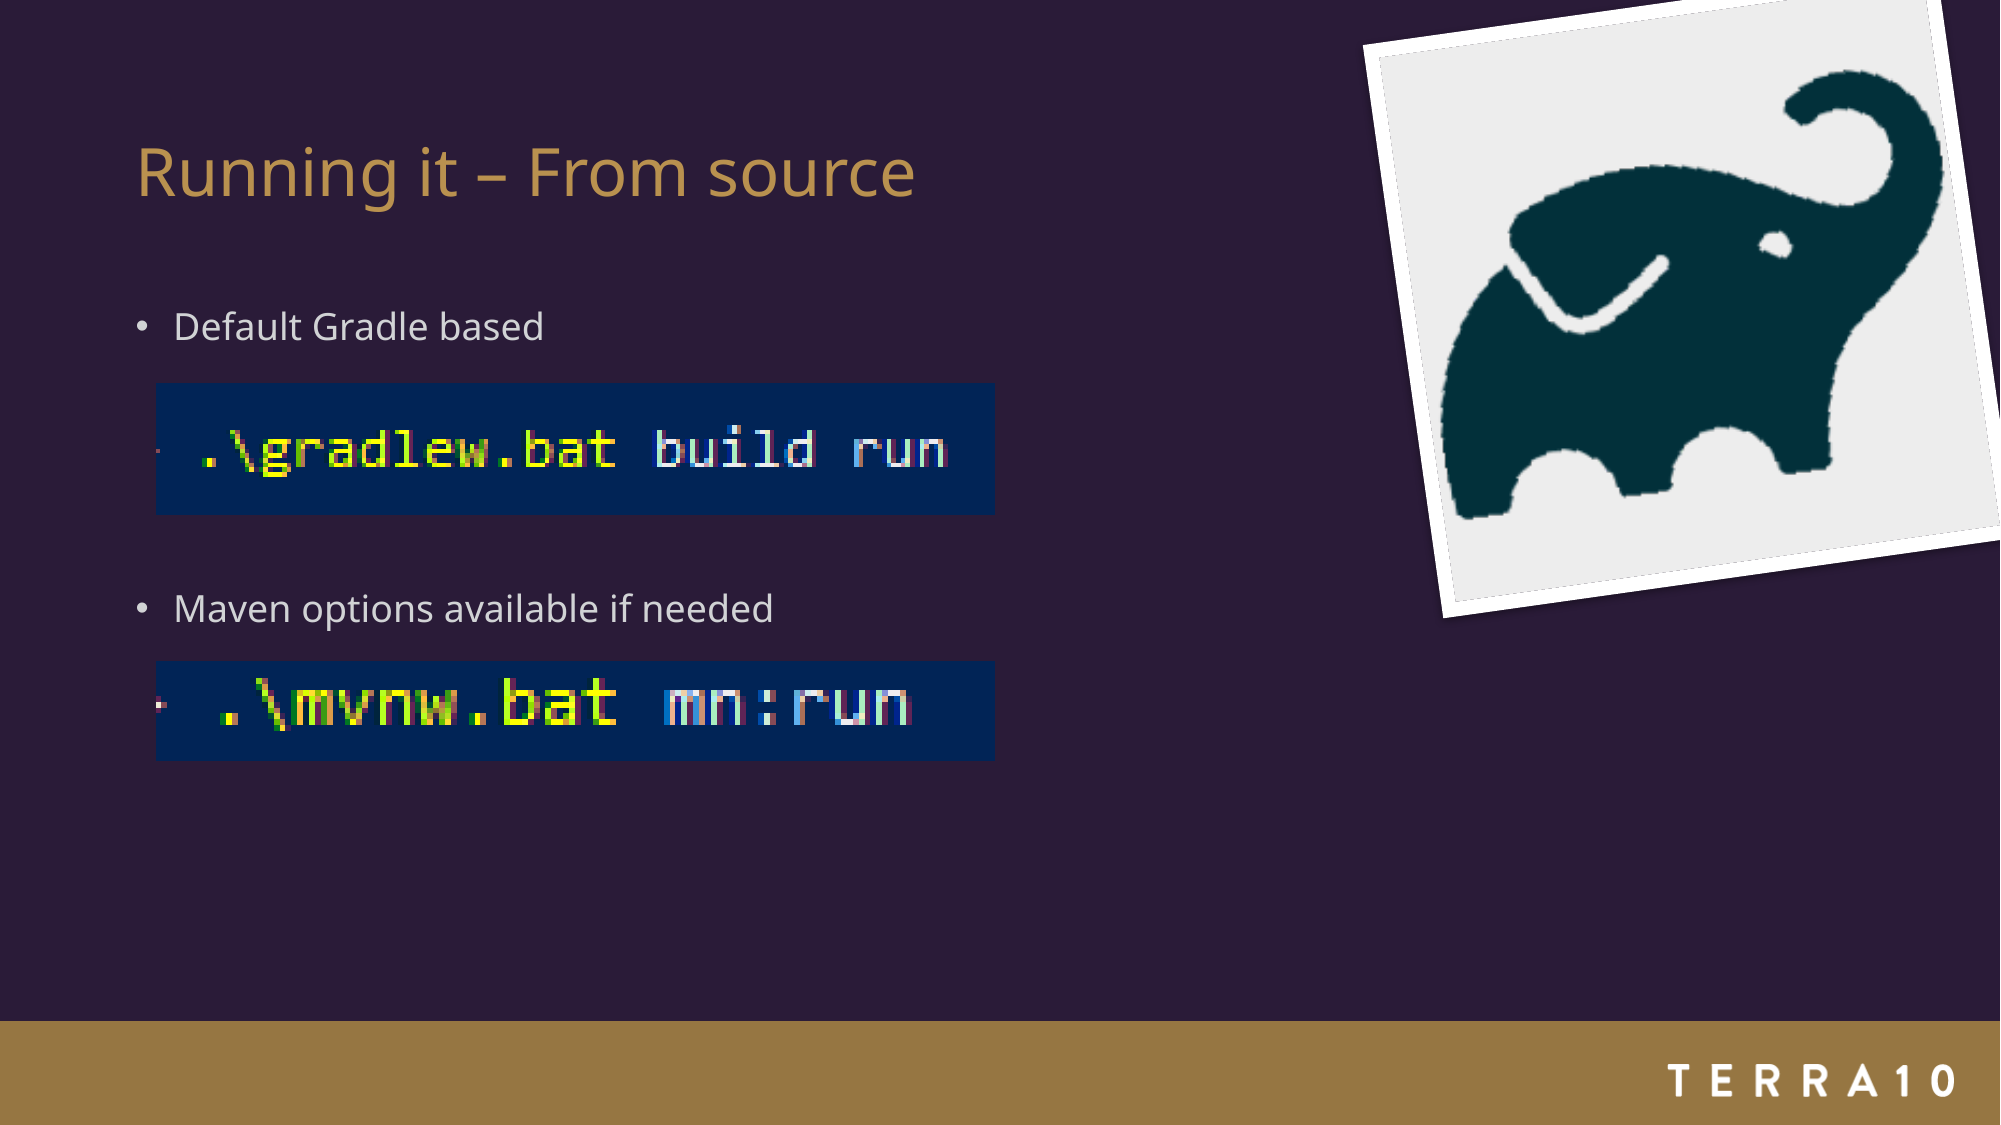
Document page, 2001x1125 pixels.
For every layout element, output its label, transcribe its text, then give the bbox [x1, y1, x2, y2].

picture [1381, 0, 1999, 601]
list Default Gradle based Maven options available if needed [120, 291, 1880, 979]
picture [1667, 1063, 1954, 1097]
picture [156, 661, 995, 761]
picture [156, 383, 995, 515]
title Running it – From source [120, 88, 1387, 263]
